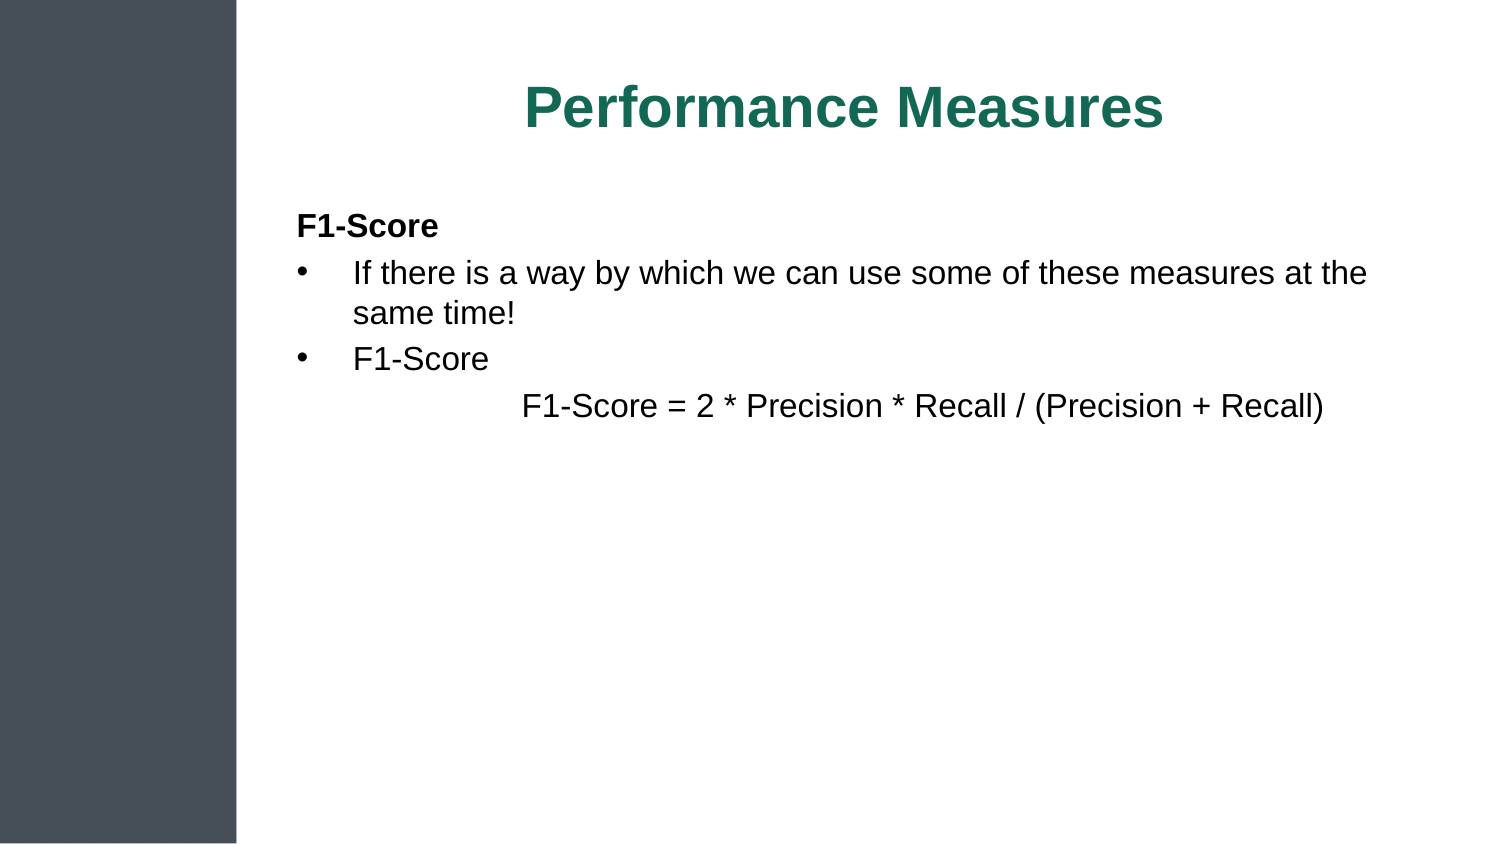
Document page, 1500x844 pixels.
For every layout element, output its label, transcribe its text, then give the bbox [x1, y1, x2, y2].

title Performance Measures [281, 33, 1425, 175]
list F1-Score If there is a way by which we can use some of these measures at the same time! F1-Score F1-Score = 2 * Precision * Recall / (Precision + Recall) [281, 196, 1425, 595]
picture [0, 0, 1500, 844]
